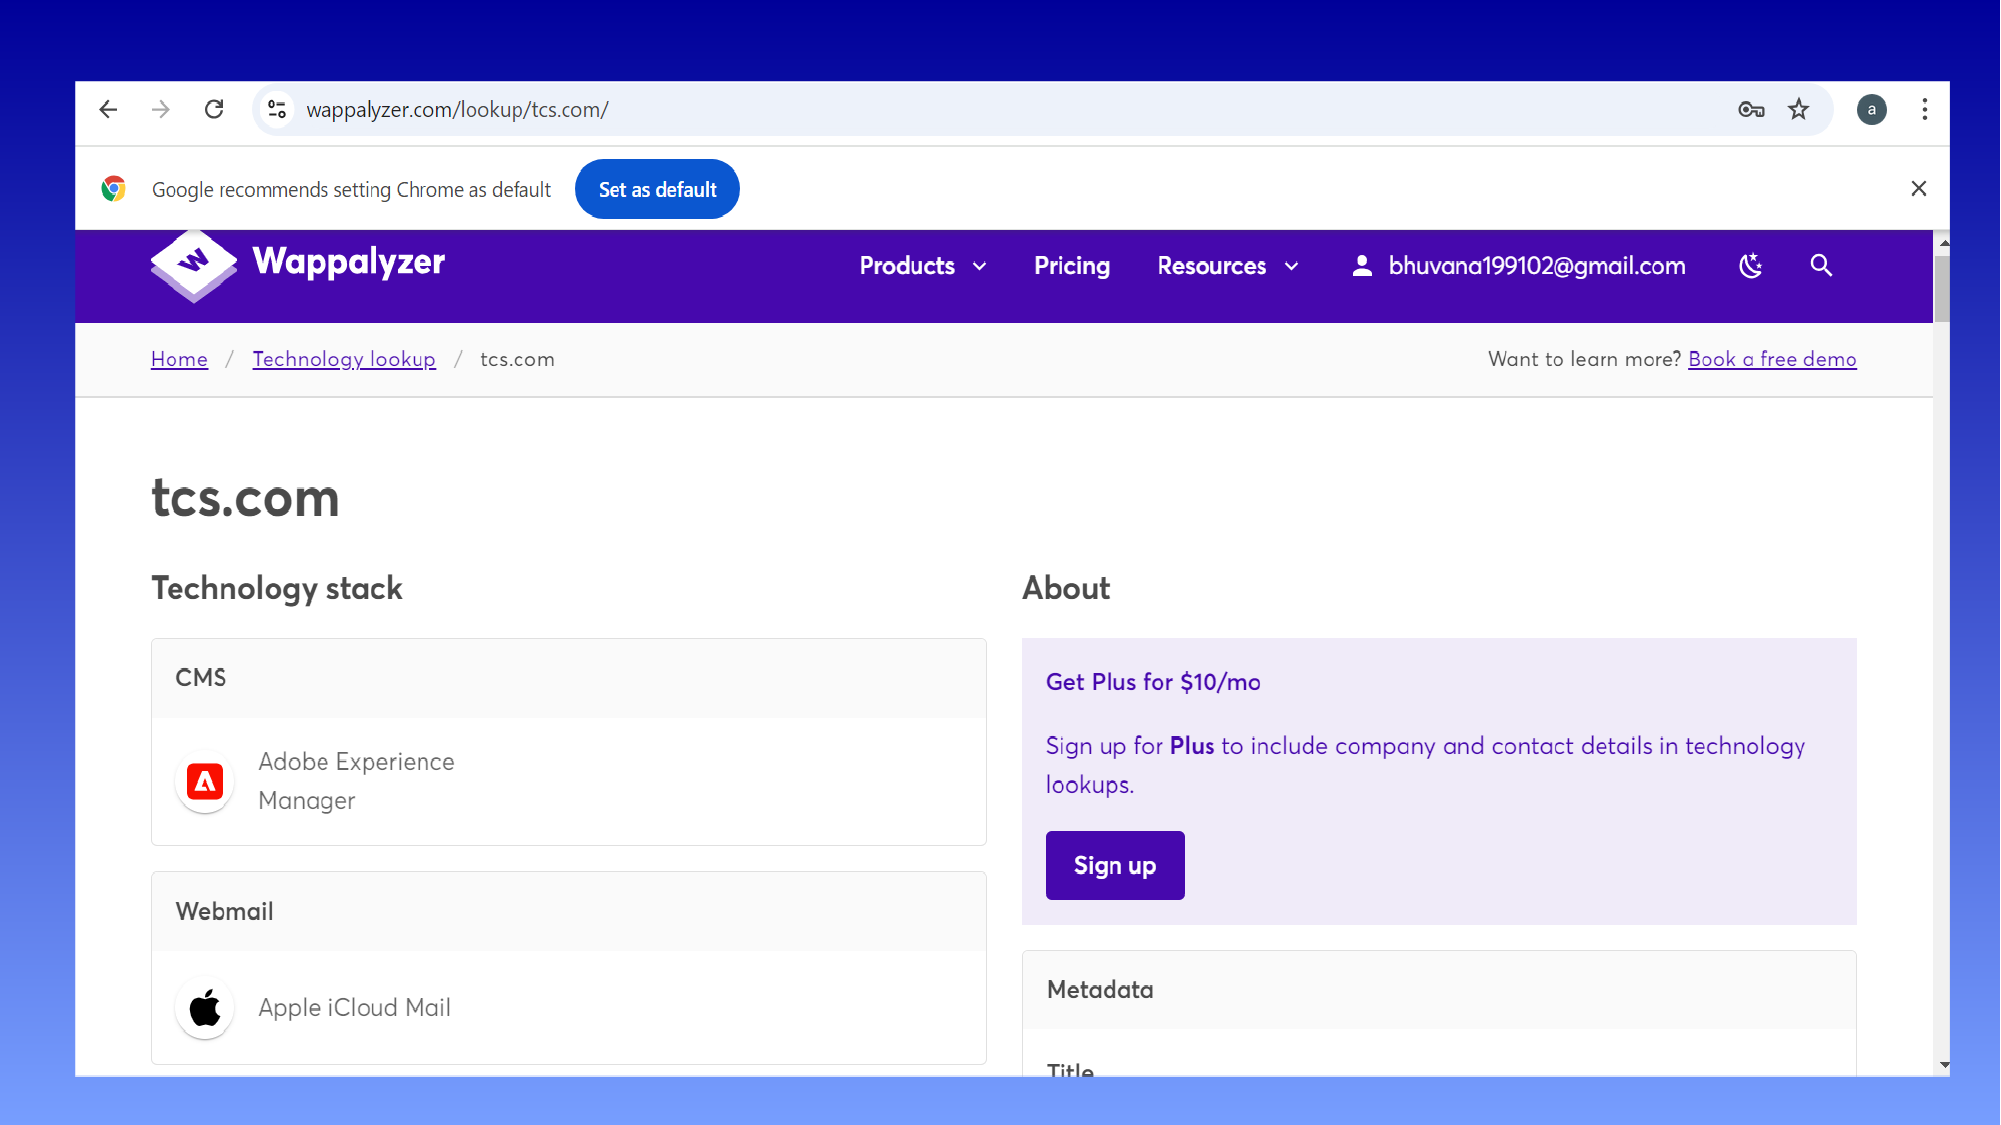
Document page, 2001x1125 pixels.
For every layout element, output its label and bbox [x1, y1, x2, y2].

picture [74, 81, 1950, 1077]
